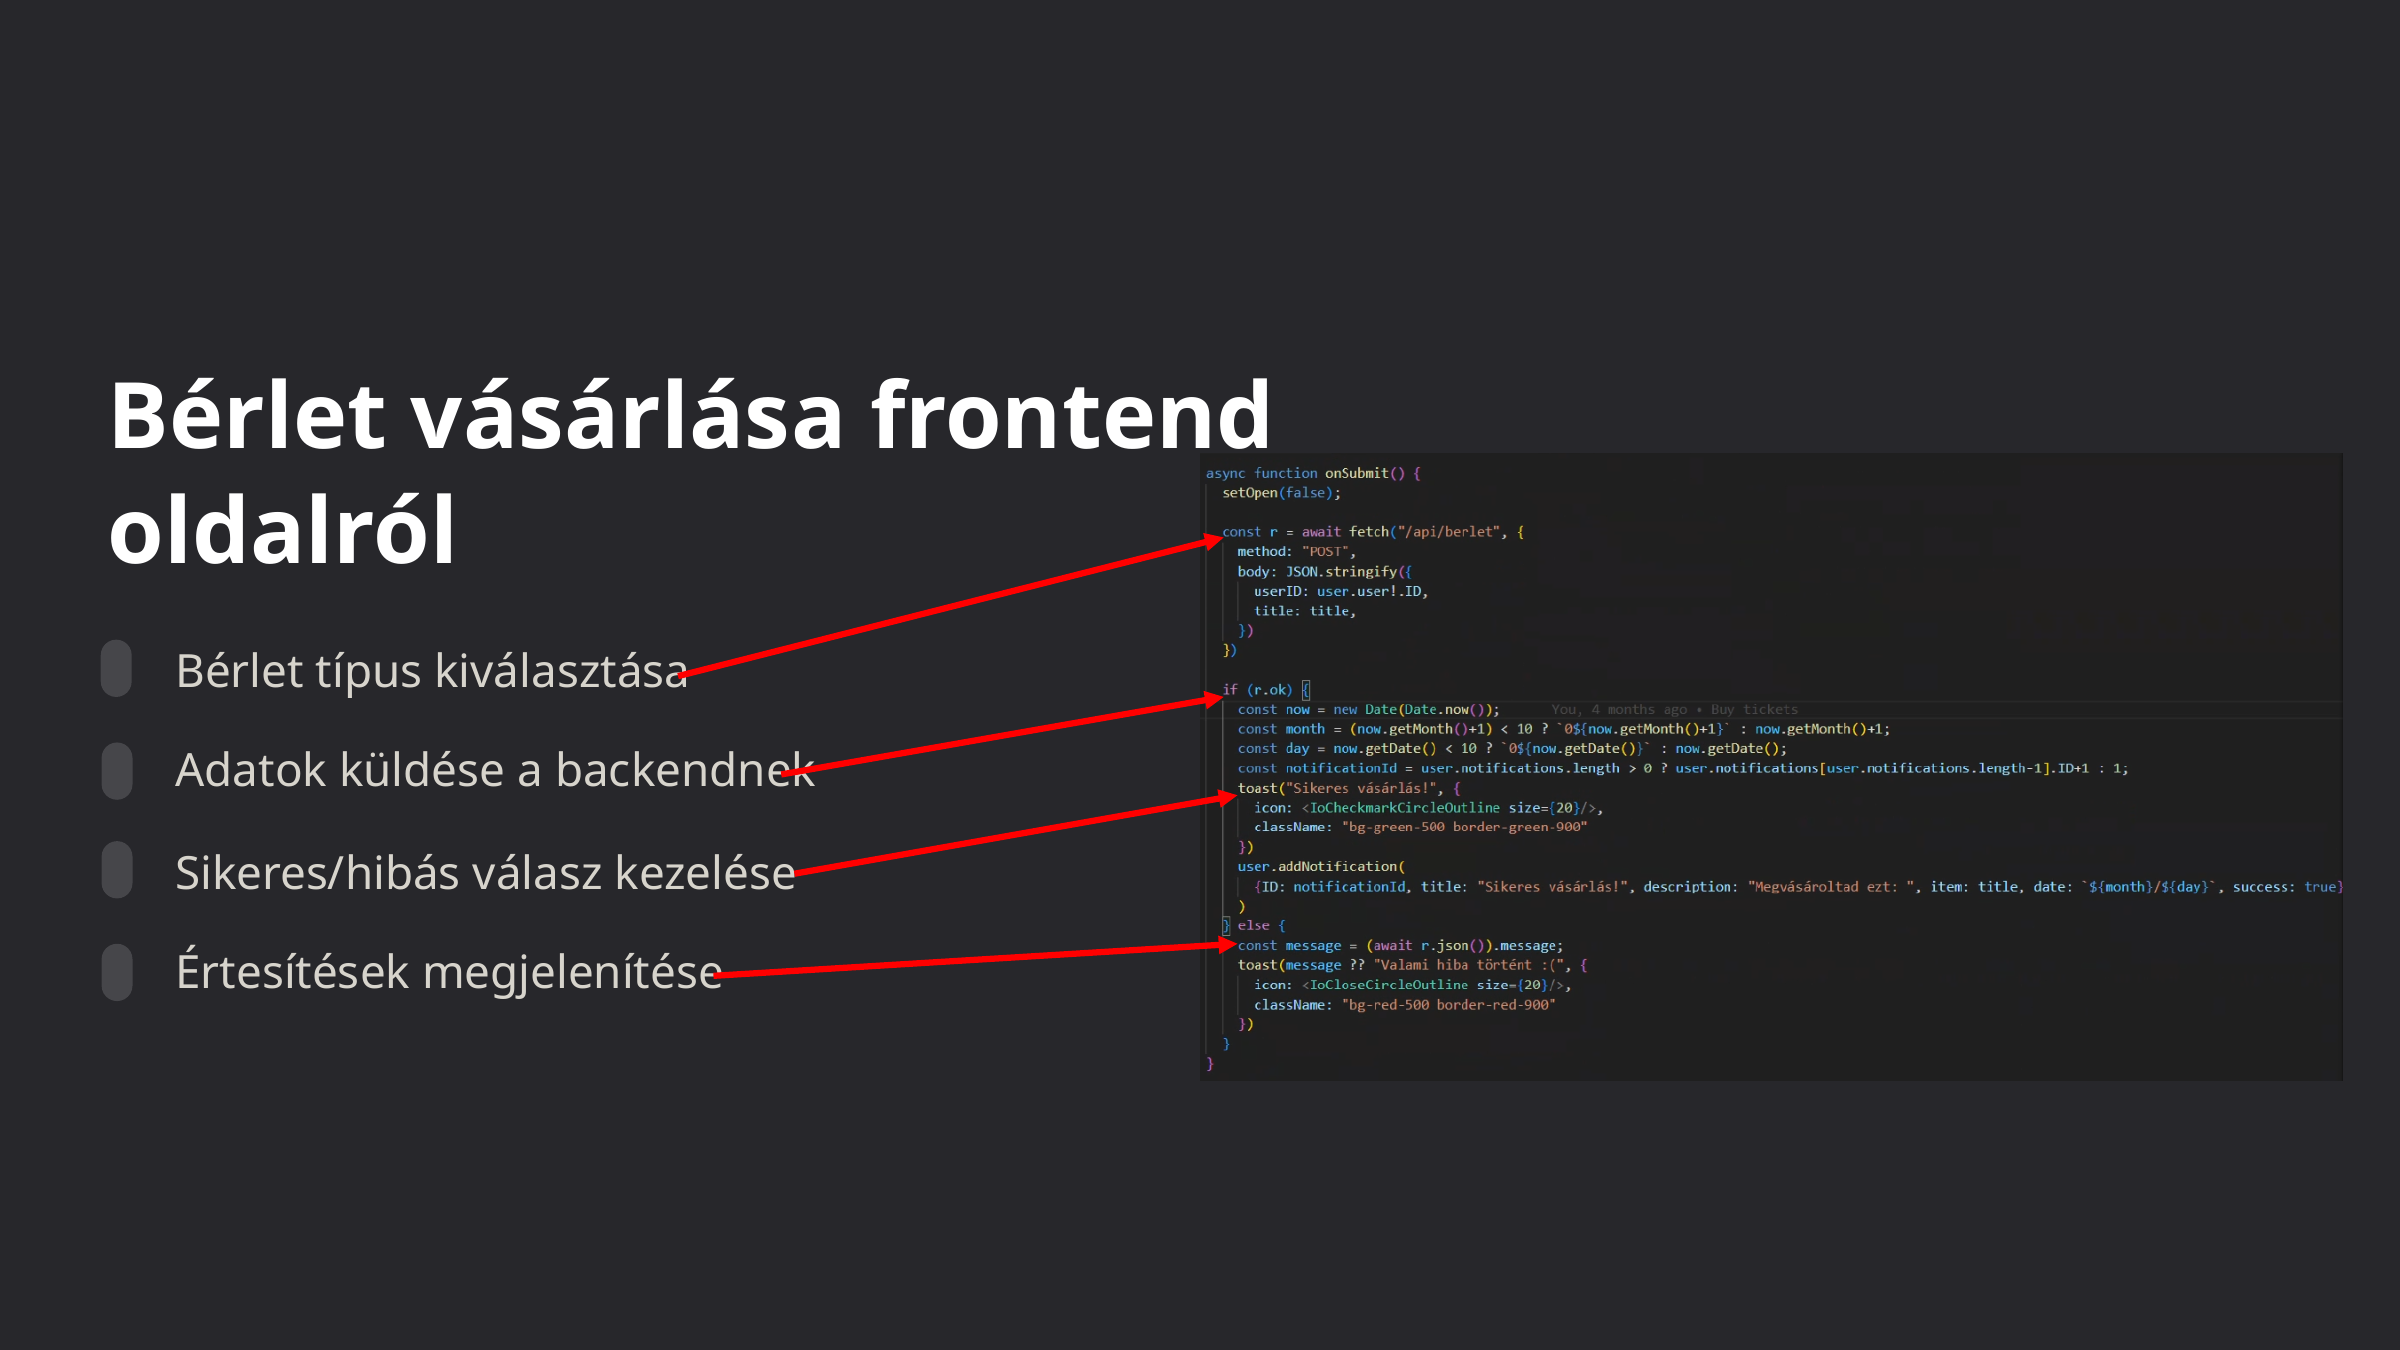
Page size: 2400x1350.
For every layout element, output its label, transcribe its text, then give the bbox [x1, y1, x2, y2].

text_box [713, 943, 1238, 976]
text_box [101, 841, 133, 899]
picture [1199, 453, 2343, 1081]
text_box [100, 639, 132, 697]
text_box Adatok küldése a backendnek [175, 738, 635, 796]
text_box Bérlet vásárlása frontend oldalról [108, 352, 1319, 582]
text_box [101, 742, 133, 800]
text_box Értesítések megjelenítése [175, 939, 635, 998]
text_box Sikeres/hibás válasz kezelése [175, 841, 635, 899]
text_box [781, 696, 1224, 775]
text_box [101, 943, 133, 1002]
text_box Bérlet típus kiválasztása [175, 639, 635, 697]
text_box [678, 537, 1224, 677]
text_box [794, 795, 1238, 874]
